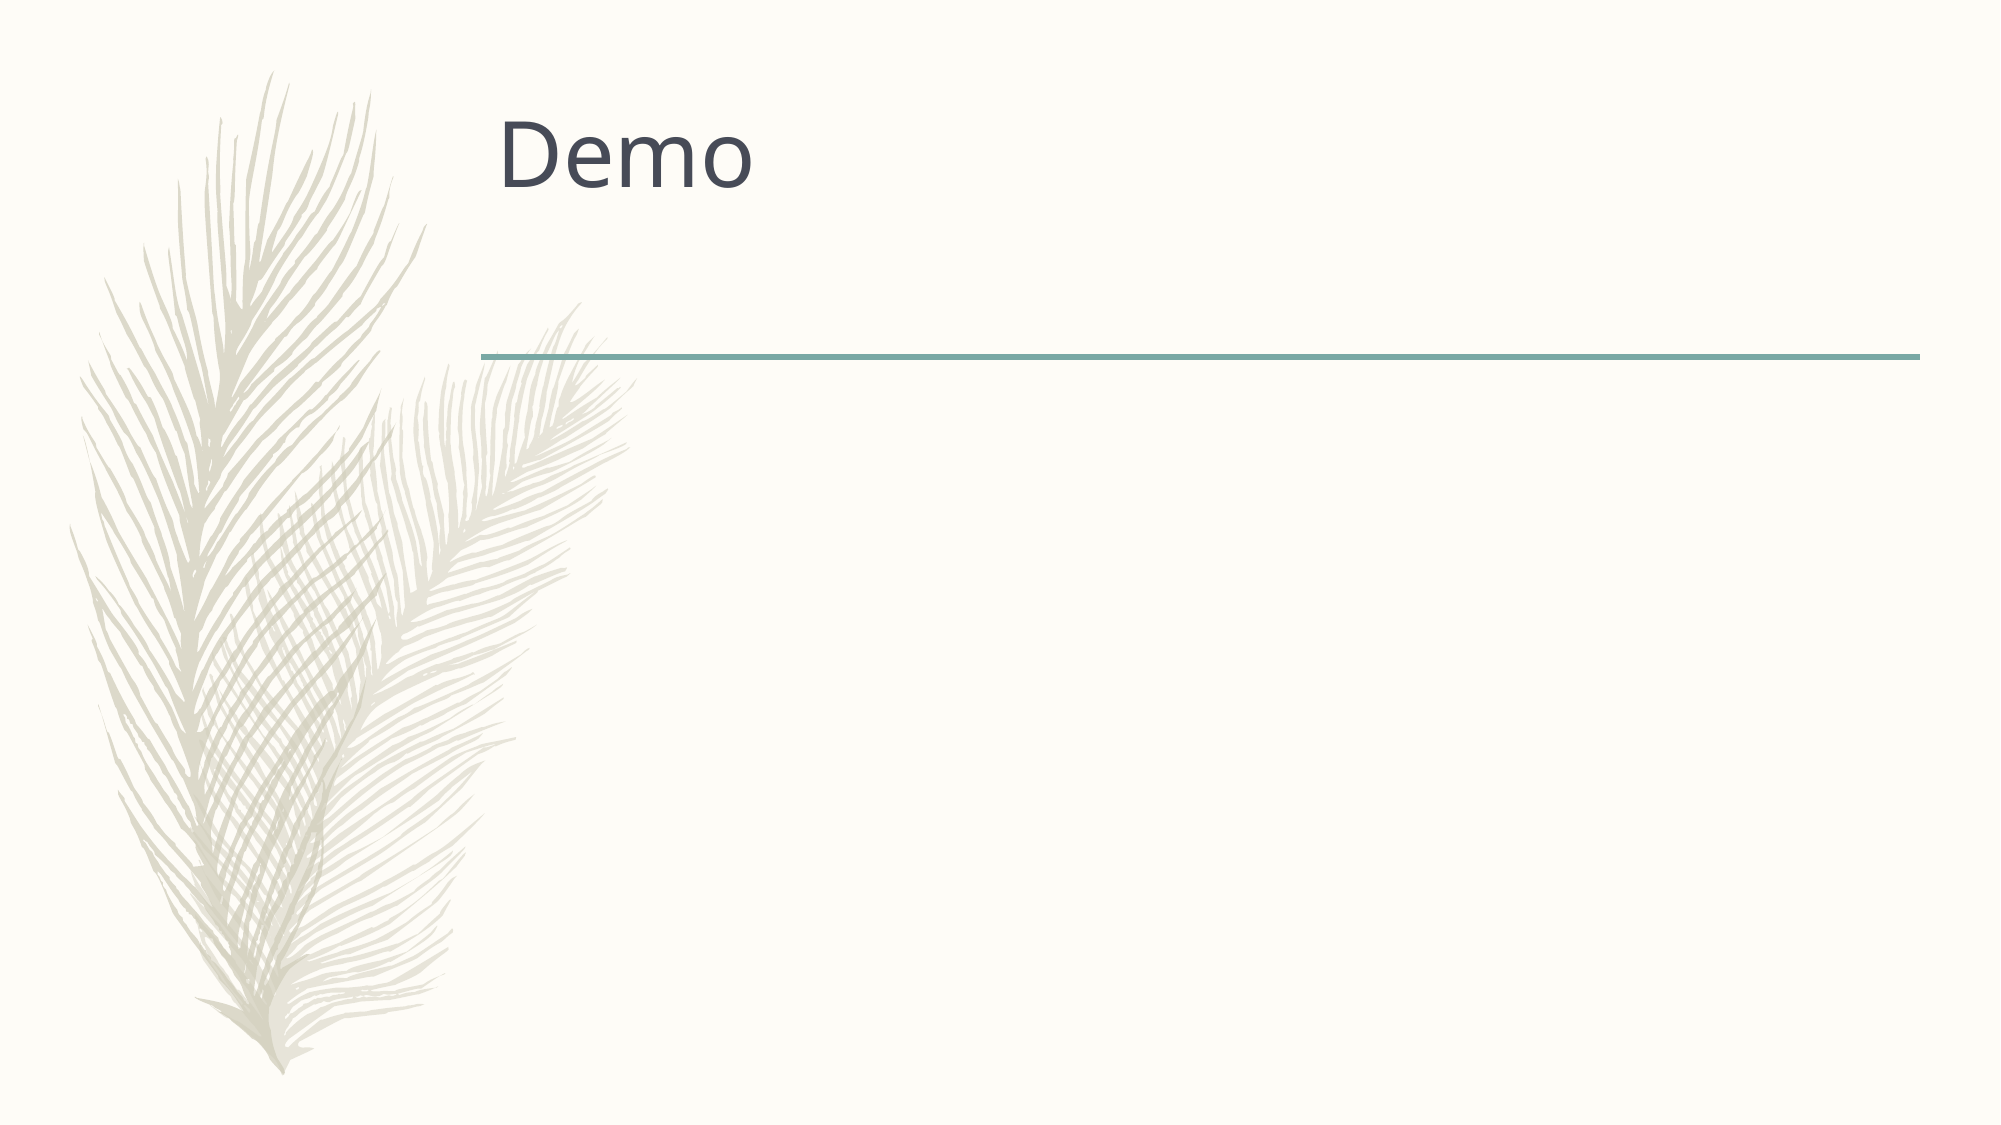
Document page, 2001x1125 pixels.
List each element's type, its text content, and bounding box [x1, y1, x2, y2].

title Demo [481, 93, 1920, 350]
